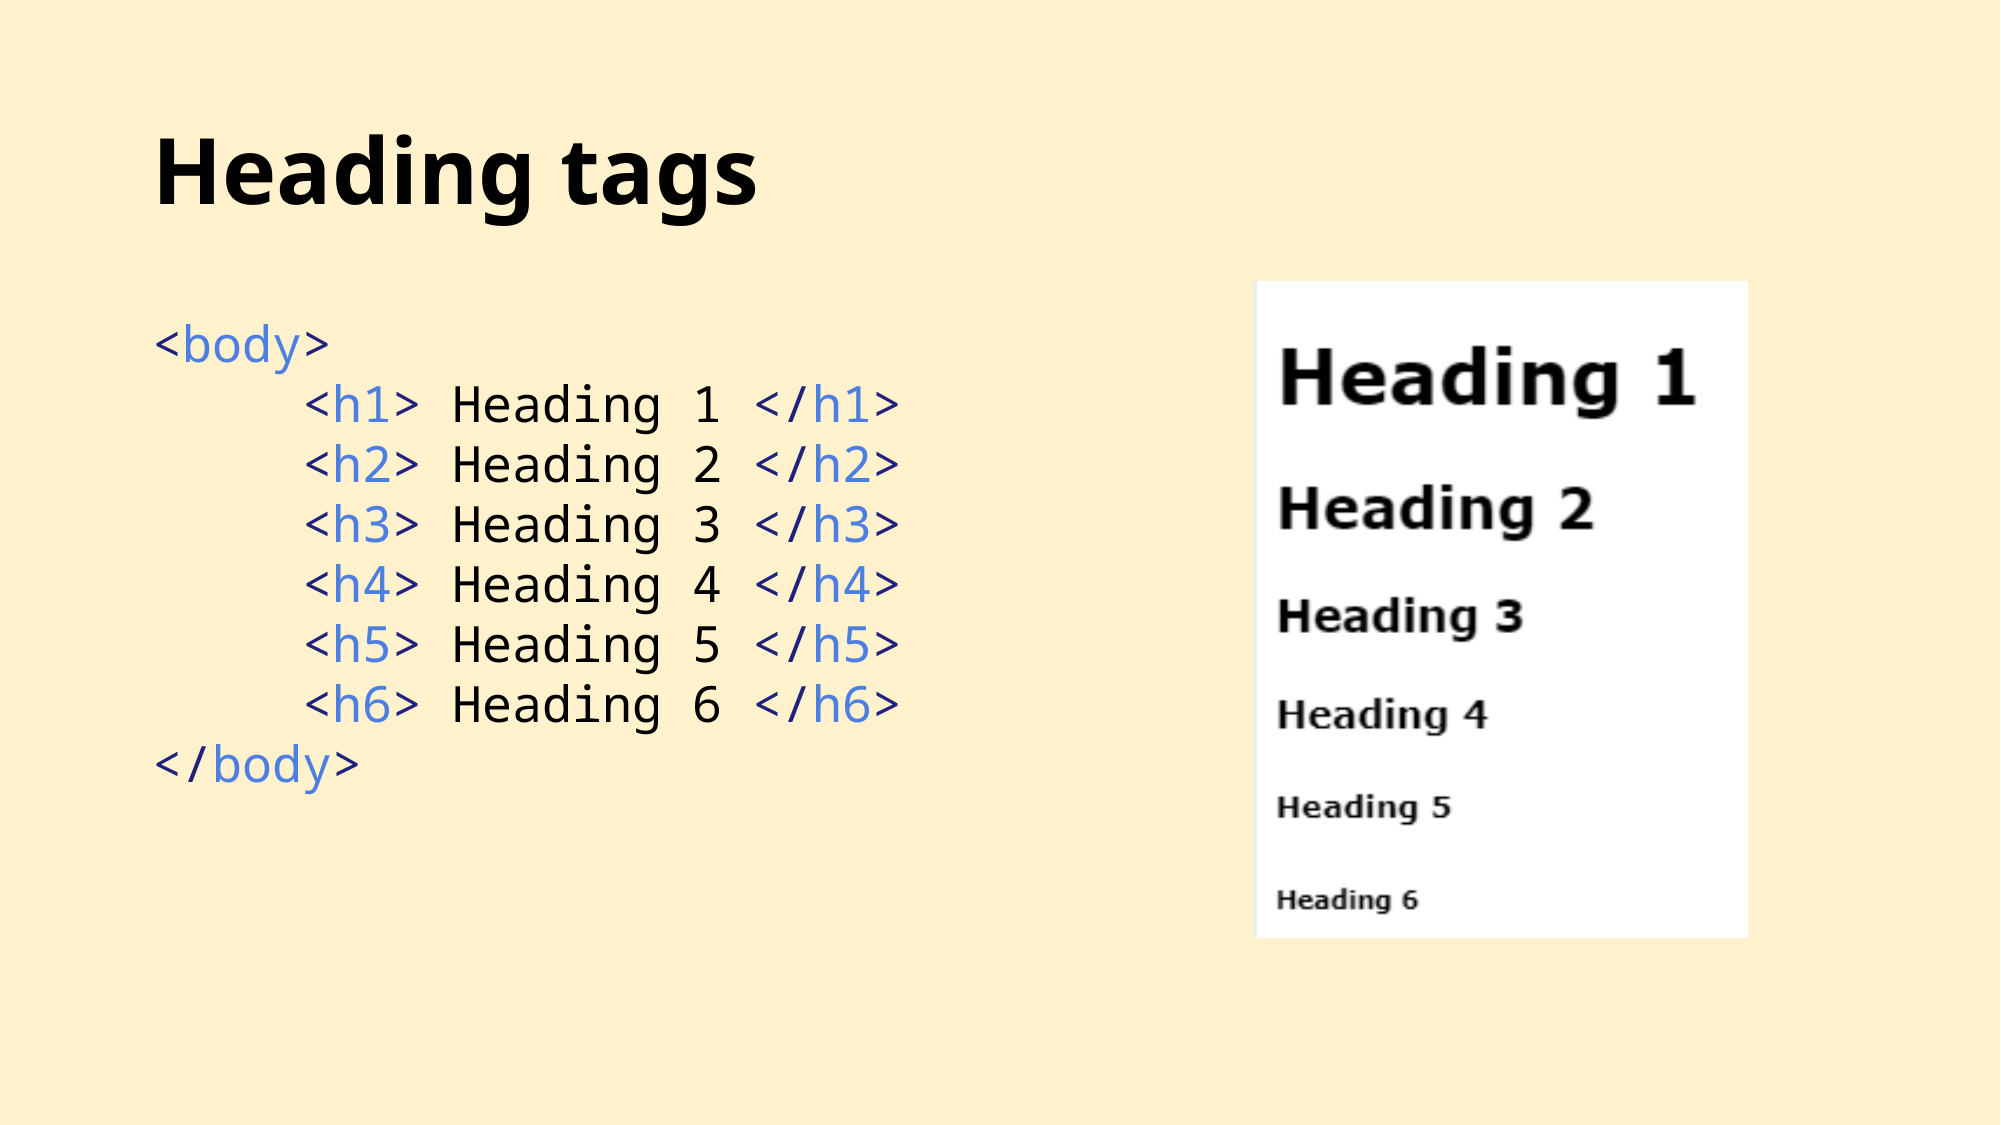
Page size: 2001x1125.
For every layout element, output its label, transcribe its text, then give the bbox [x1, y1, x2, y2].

text_box <body> <h1> Heading 1 </h1> <h2> Heading 2 </h2> <h3> Heading 3 </h3> <h4> Heading 4 </h4> <h5> Heading 5 </h5> <h6> Heading 6 </h6> </body> [137, 305, 989, 801]
picture [1253, 281, 1748, 938]
title Heading tags [137, 93, 1667, 256]
